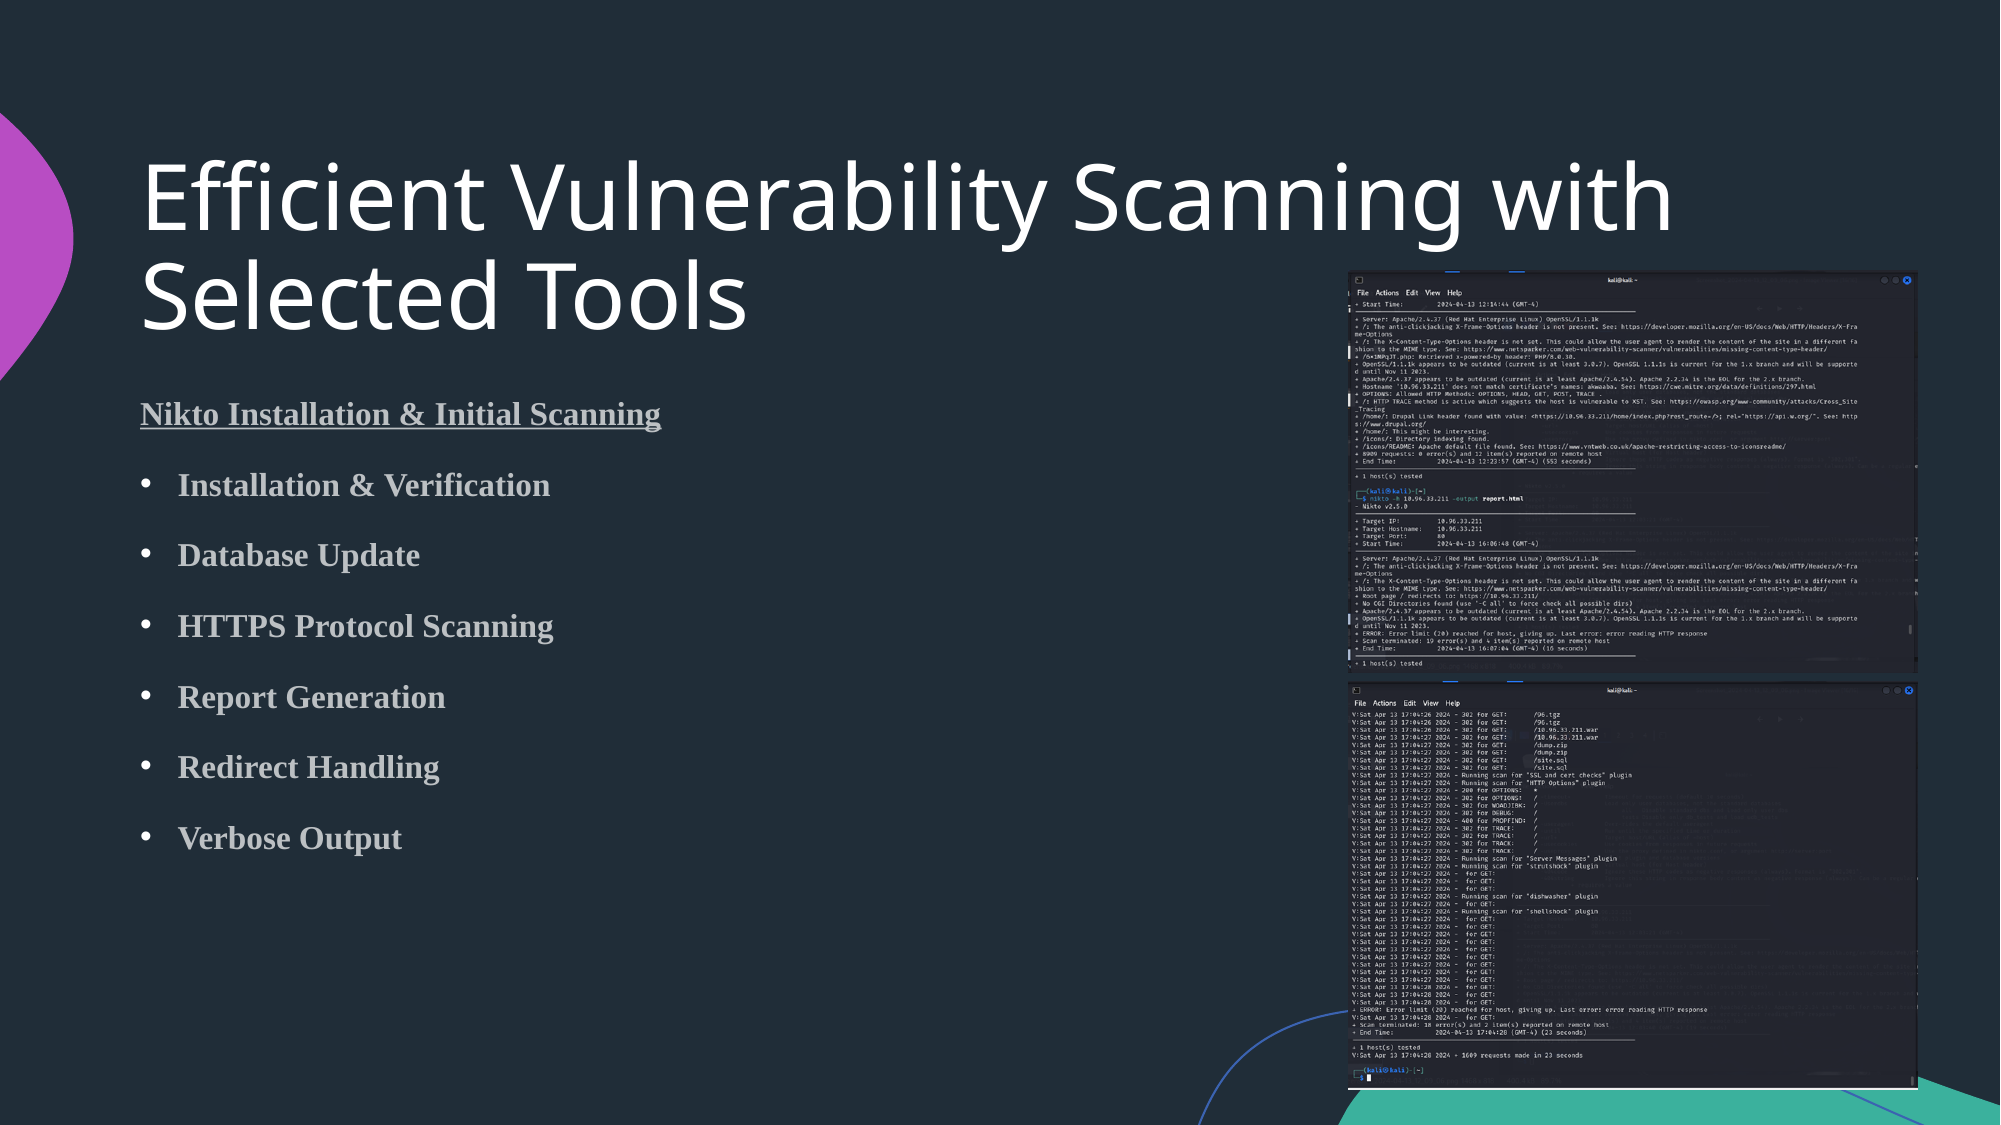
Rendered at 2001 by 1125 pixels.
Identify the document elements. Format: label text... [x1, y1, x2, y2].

title Efficient Vulnerability Scanning with Selected Tools [125, 125, 1875, 375]
picture [1348, 270, 1918, 673]
list Nikto Installation & Initial Scanning Installation & Verification Database Update HTTPS Protocol Scanning Report Generation Redirect Handling Verbose Output [125, 375, 1875, 1002]
picture [1348, 681, 1918, 1090]
